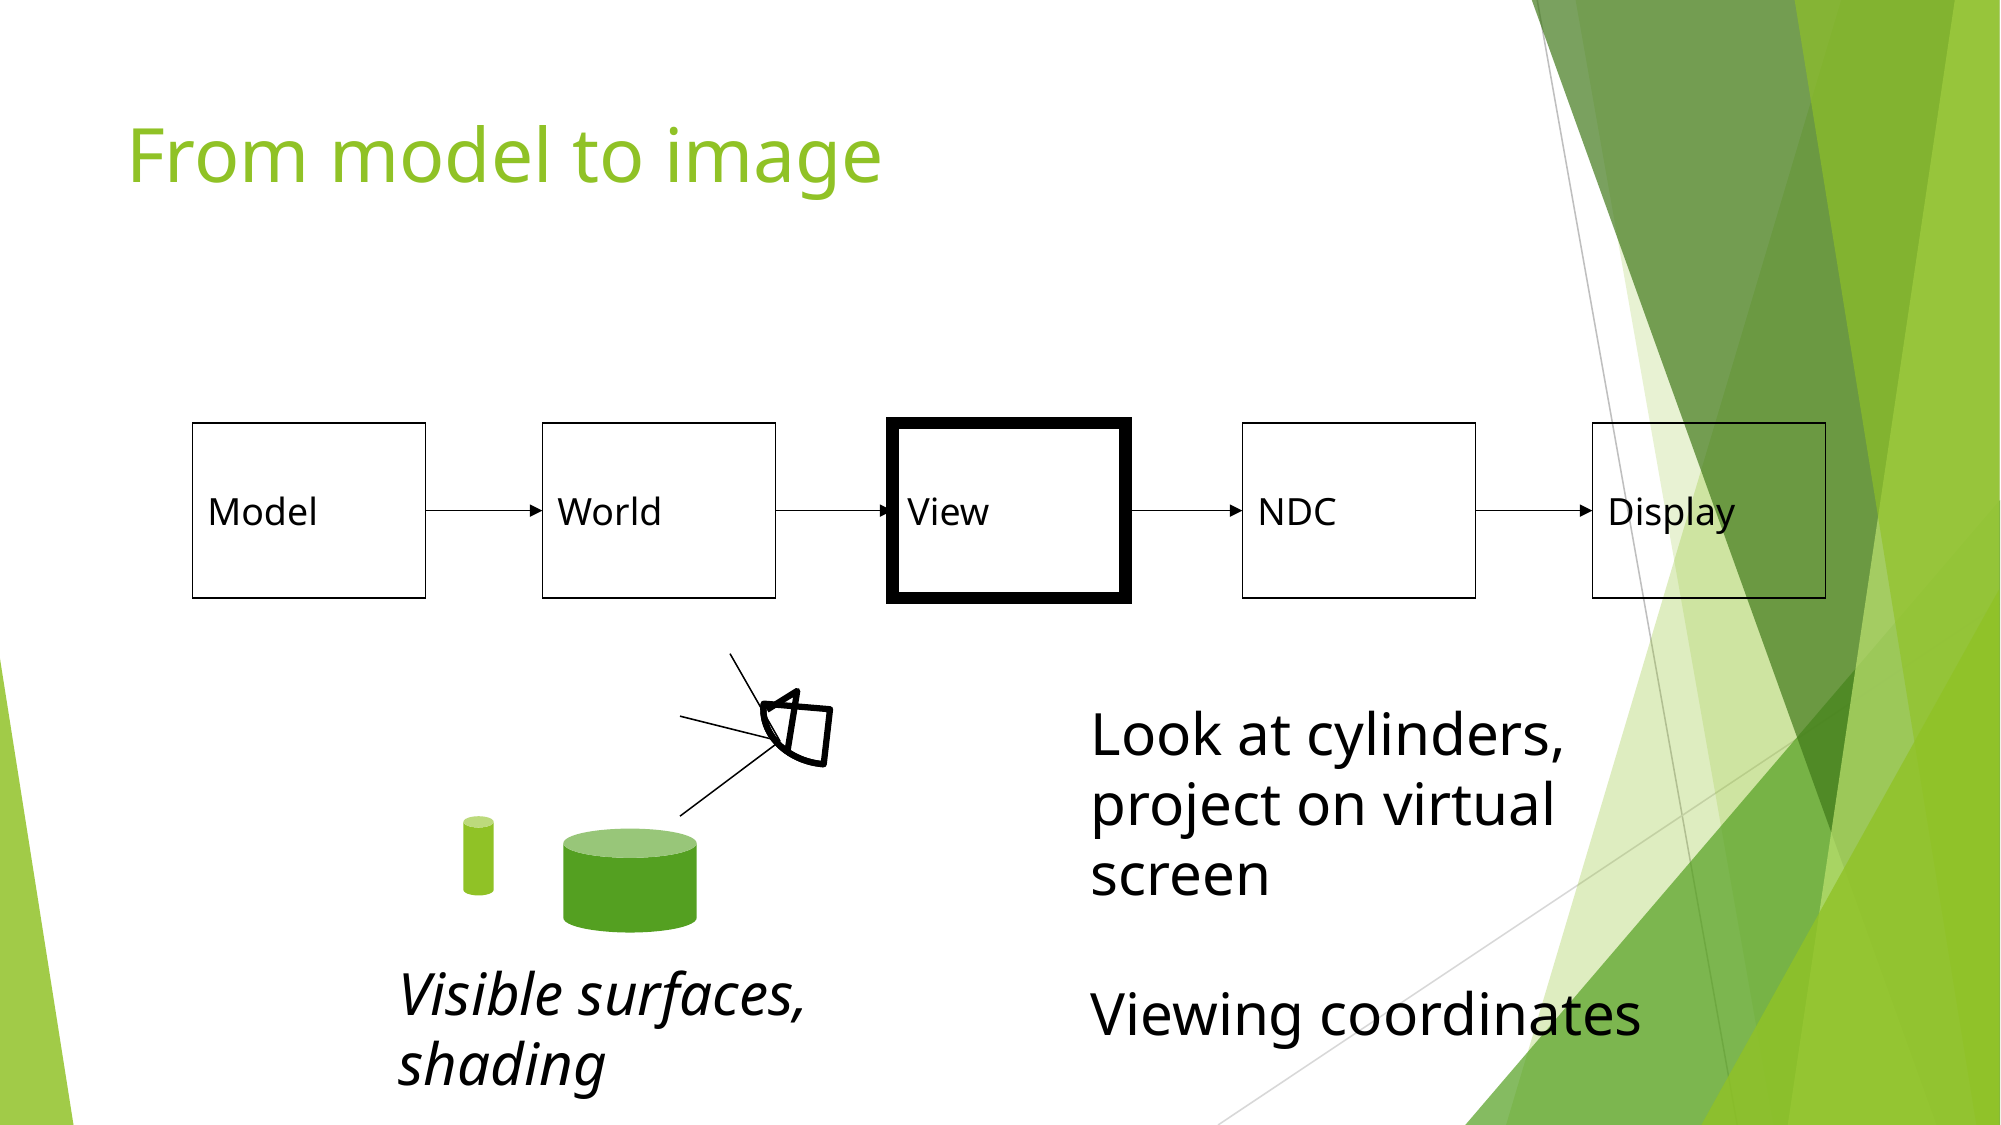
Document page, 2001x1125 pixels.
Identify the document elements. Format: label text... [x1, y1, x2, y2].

title From model to image [111, 99, 1522, 317]
text_box Look at cylinders, project on virtual screen Viewing coordinates [1075, 689, 1660, 1055]
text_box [192, 422, 1826, 599]
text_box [383, 653, 894, 1036]
